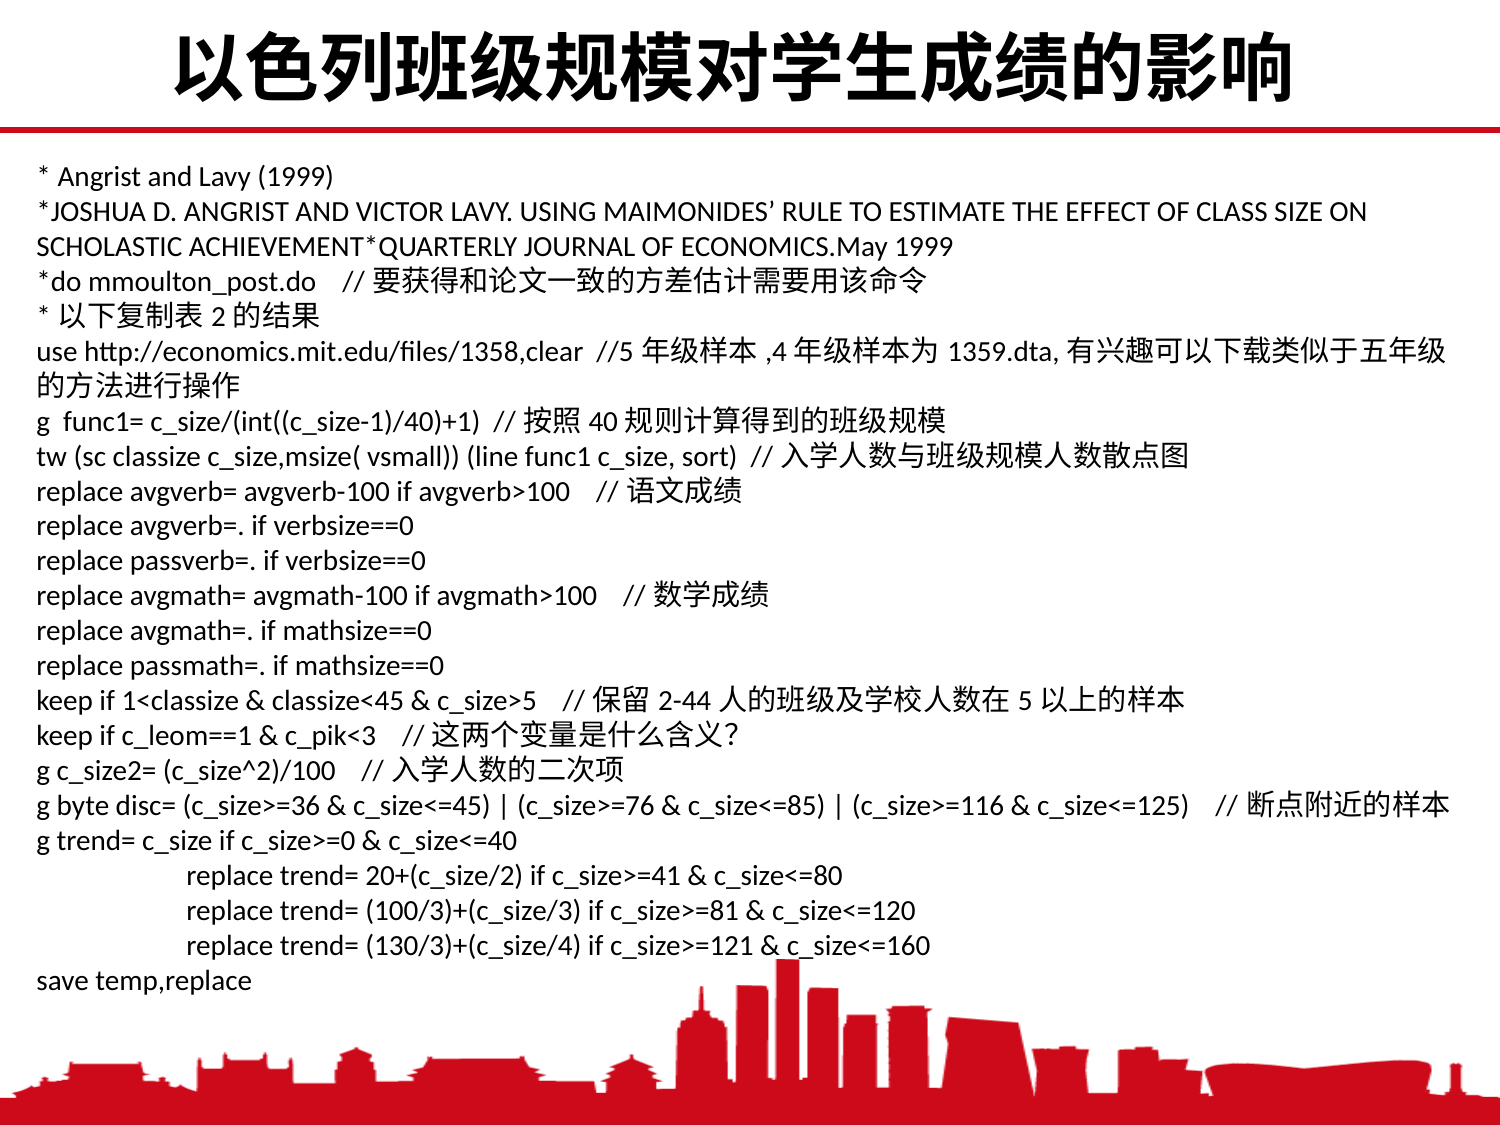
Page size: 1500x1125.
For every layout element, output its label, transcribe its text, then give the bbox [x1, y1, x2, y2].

text_box 以色列班级规模对学生成绩的影响 [154, 13, 1310, 119]
picture [0, 959, 1500, 1125]
text_box * Angrist and Lavy (1999) *JOSHUA D. ANGRIST AND VICTOR LAVY. USING MAIMONIDES’ RULE TO ESTIMATE THE EFFECT OF CLASS SIZE ON SCHOLASTIC ACHIEVEMENT*QUARTERLY JOURNAL OF ECONOMICS.May 1999 *do mmoulton_post.do //要获得和论文一致的方差估计需要用该命令 *以下复制表2的结果 use http://economics.mit.edu/files/1358,clear //5年级样本,4年级样本为1359.dta,有兴趣可以下载类似于五年级的方法进行操作 g func1= c_size/(int((c_size-1)/40)+1) //按照40规则计算得到的班级规模 tw (sc classize c_size,msize( vsmall)) (line func1 c_size, sort) //入学人数与班级规模人数散点图 replace avgverb= avgverb-100 if avgverb>100 //语文成绩 replace avgverb=. if verbsize==0 replace passverb=. if verbsize==0 replace avgmath= avgmath-100 if avgmath>100 //数学成绩 replace avgmath=. if mathsize==0 replace passmath=. if mathsize==0 keep if 1<classize & classize<45 & c_size>5 //保留2-44人的班级及学校人数在5以上的样本 keep if c_leom==1 & c_pik<3 //这两个变量是什么含义？ g c_size2= (c_size^2)/100 //入学人数的二次项 g byte disc= (c_size>=36 & c_size<=45) | (c_size>=76 & c_size<=85) | (c_size>=116 & c_size<=125) //断点附近的样本 g trend= c_size if c_size>=0 & c_size<=40 replace trend= 20+(c_size/2) if c_size>=41 & c_size<=80 replace trend= (100/3)+(c_size/3) if c_size>=81 & c_size<=120 replace trend= (130/3)+(c_size/4) if c_size>=121 & c_size<=160 save temp,replace [21, 149, 1486, 1004]
